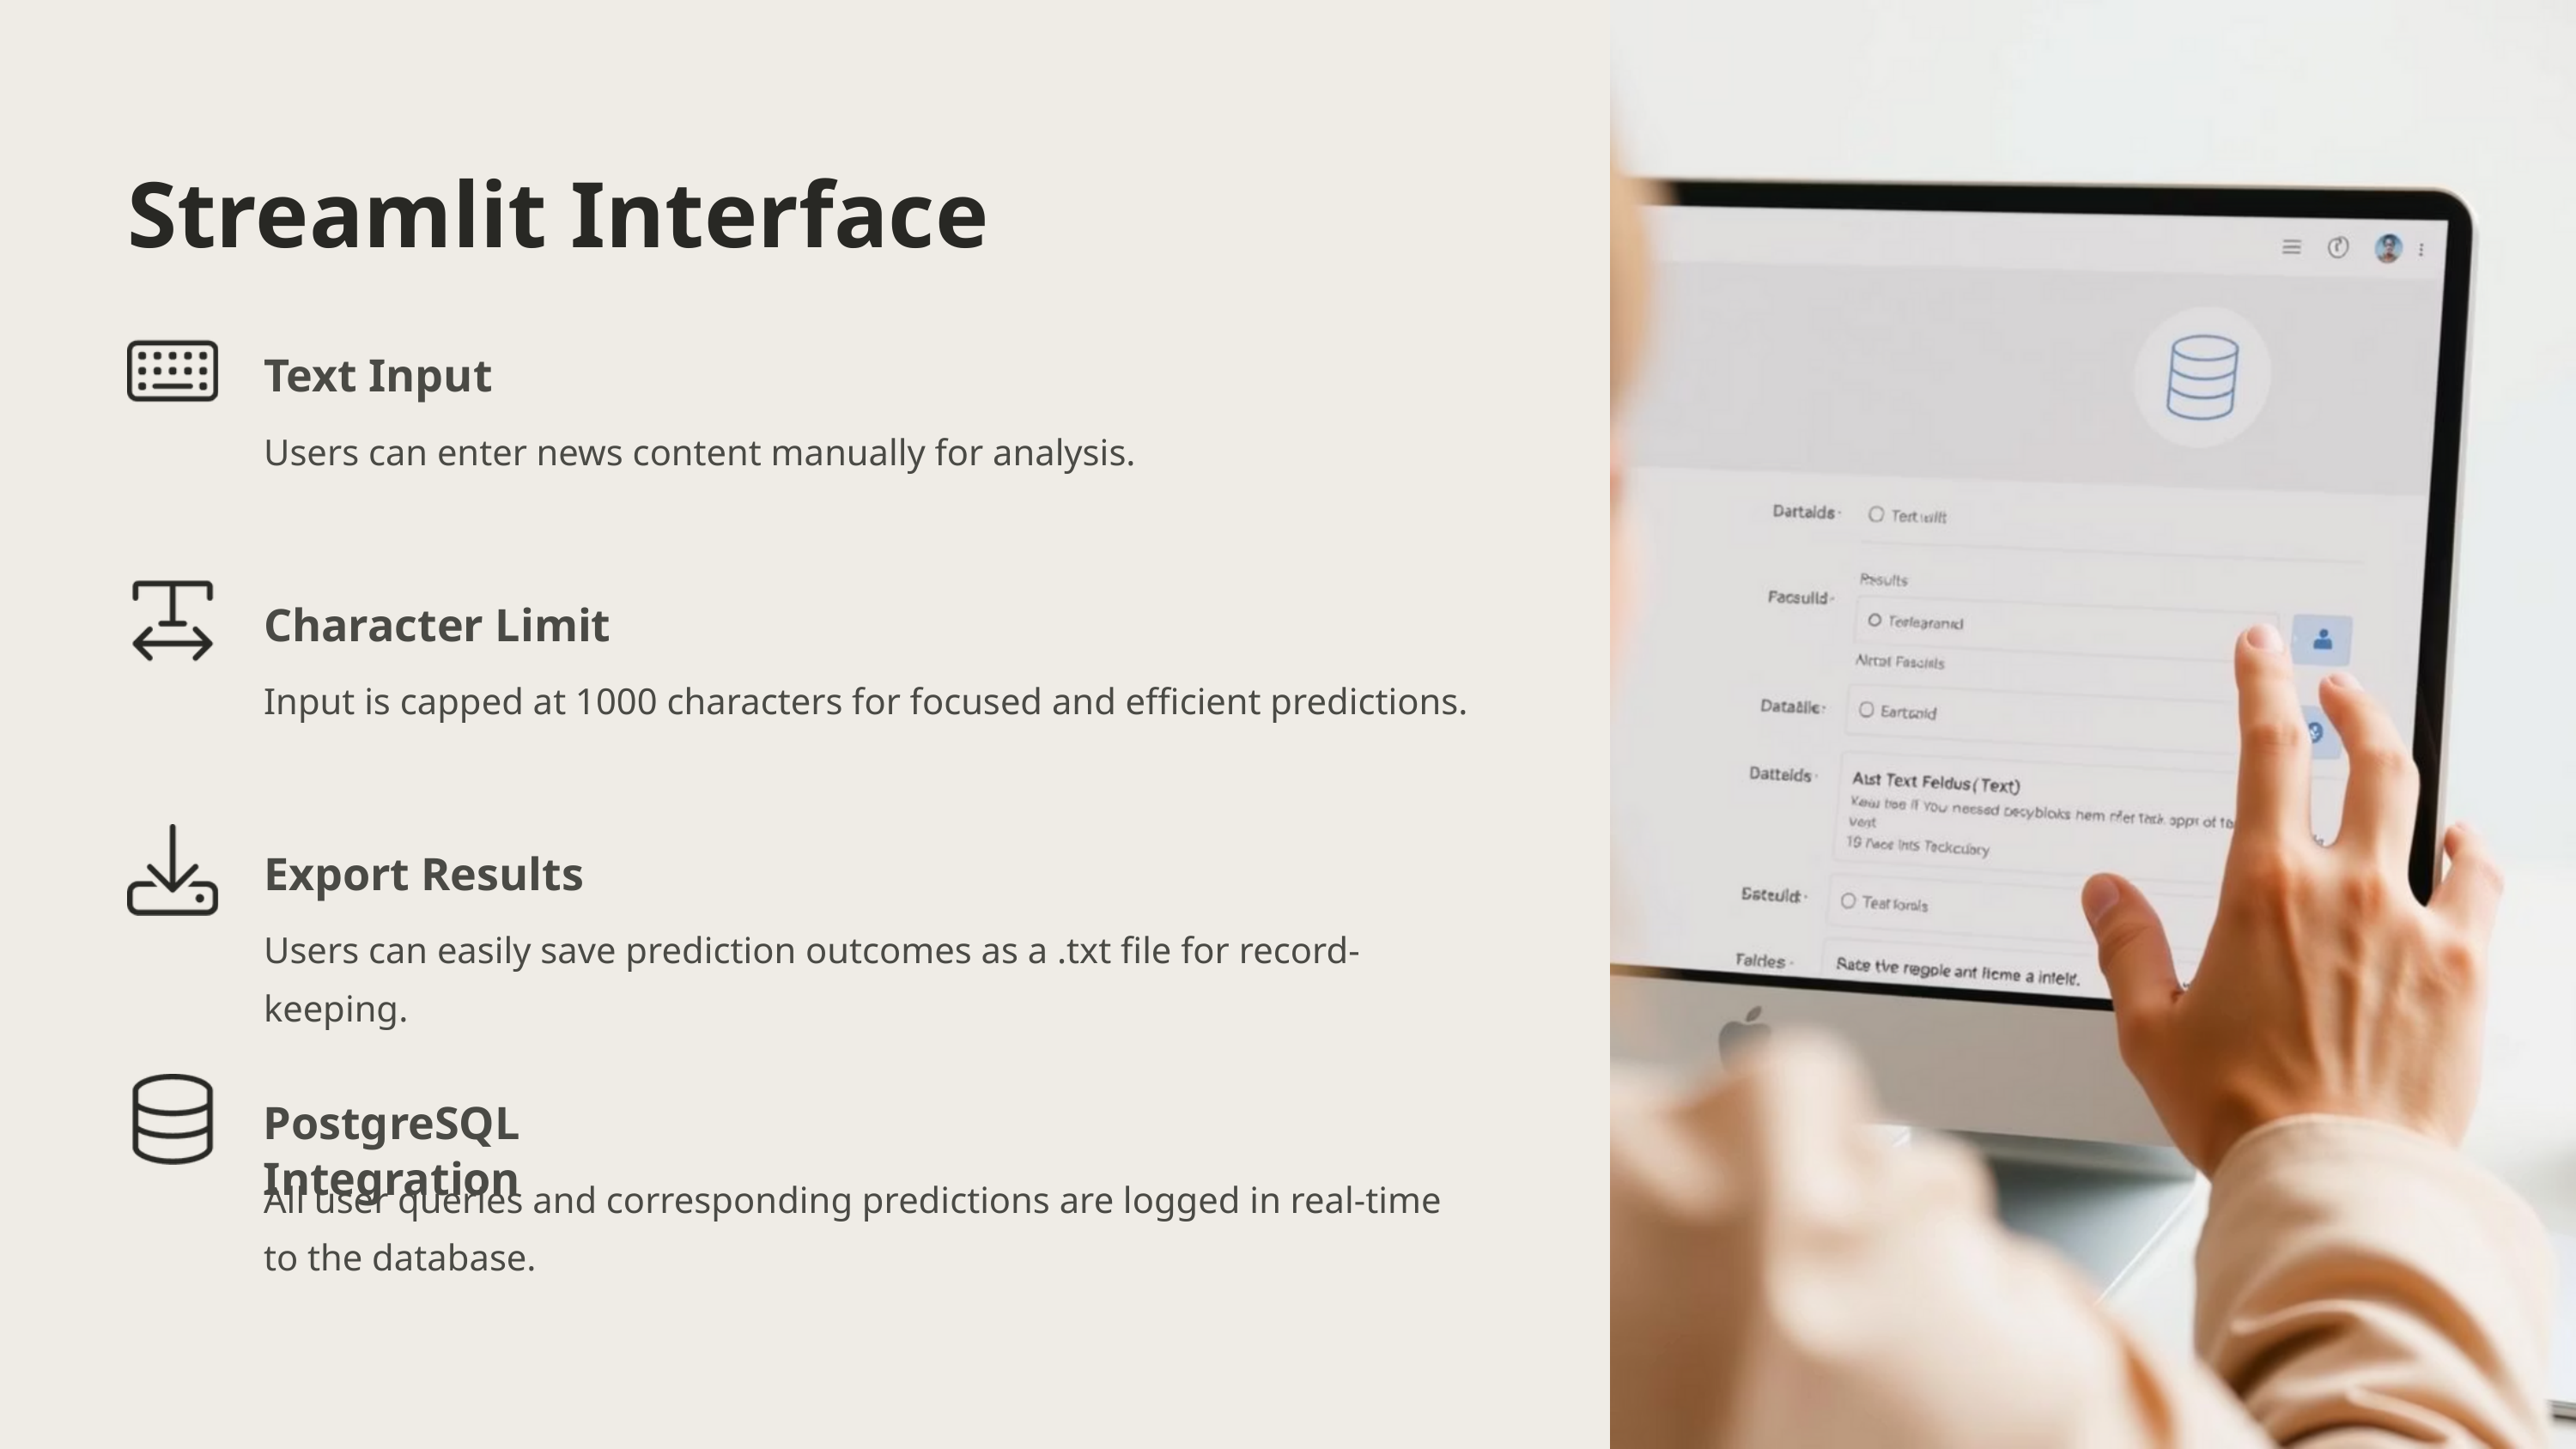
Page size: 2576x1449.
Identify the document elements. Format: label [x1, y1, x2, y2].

text_box [0, 0, 1607, 1449]
text_box [126, 325, 219, 418]
text_box [1609, 0, 2576, 1449]
text_box [126, 575, 219, 667]
text_box [126, 1073, 219, 1166]
text_box [126, 824, 219, 916]
